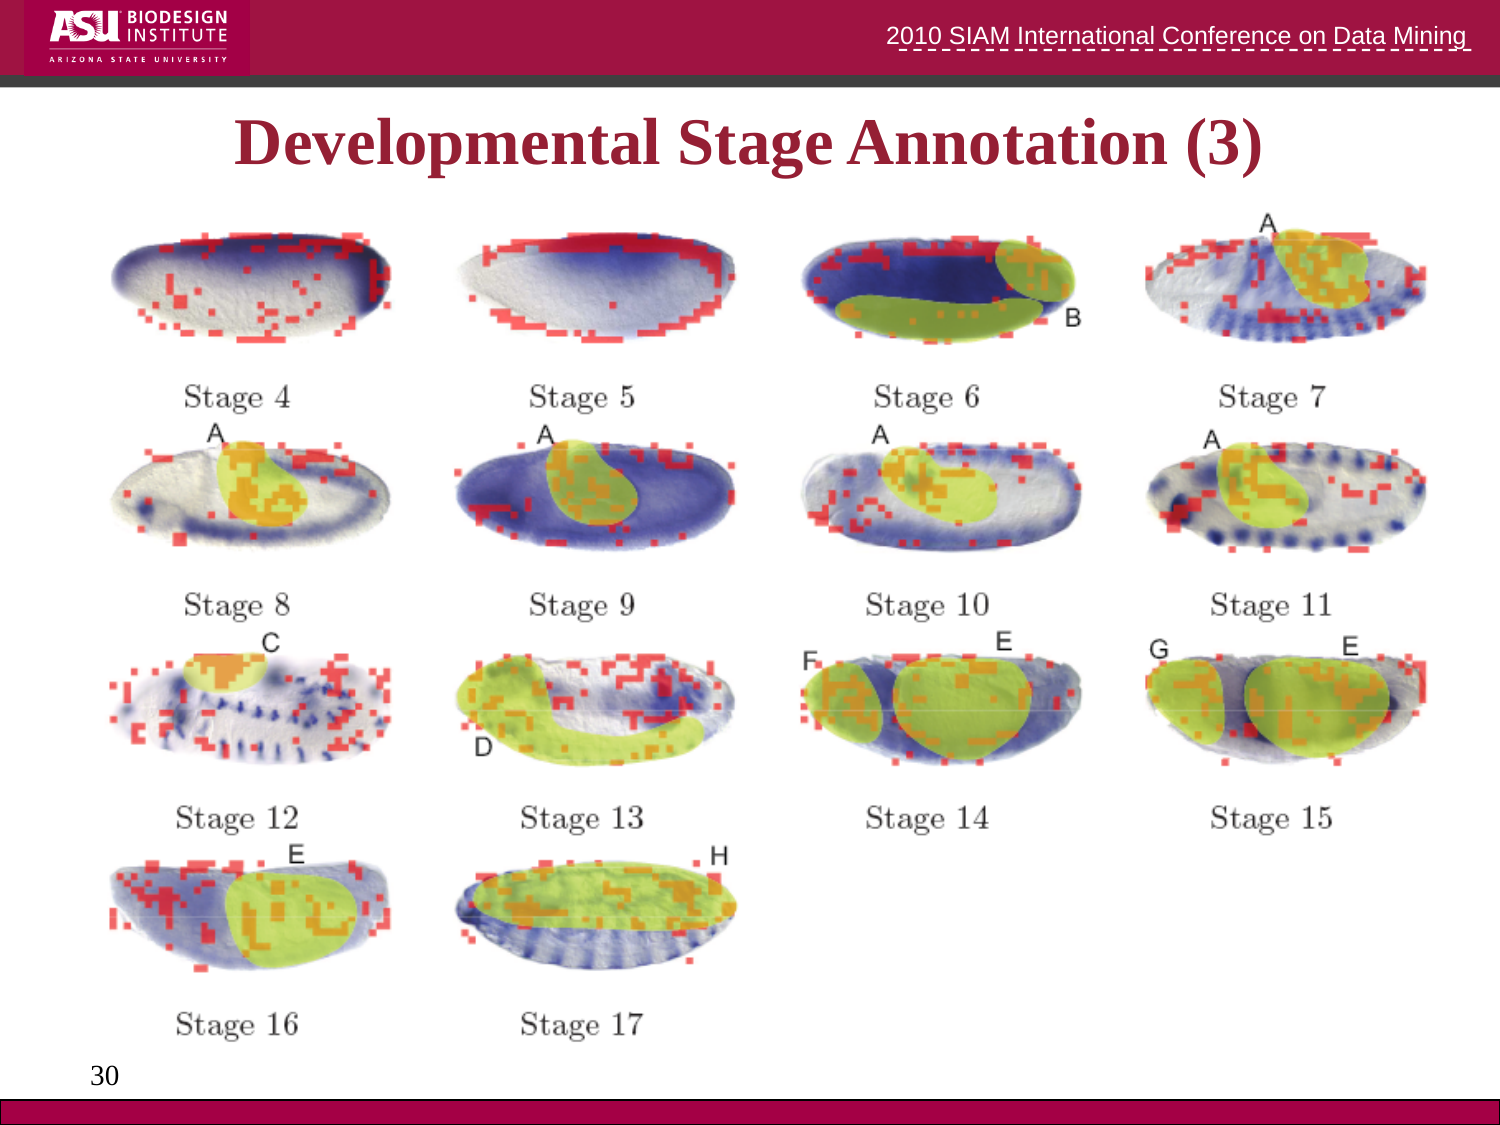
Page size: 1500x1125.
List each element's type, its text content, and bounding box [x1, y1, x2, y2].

picture [94, 208, 1436, 1047]
title Developmental Stage Annotation (3) [74, 87, 1426, 188]
slide_number 30 [74, 1048, 251, 1102]
picture [24, 0, 250, 76]
